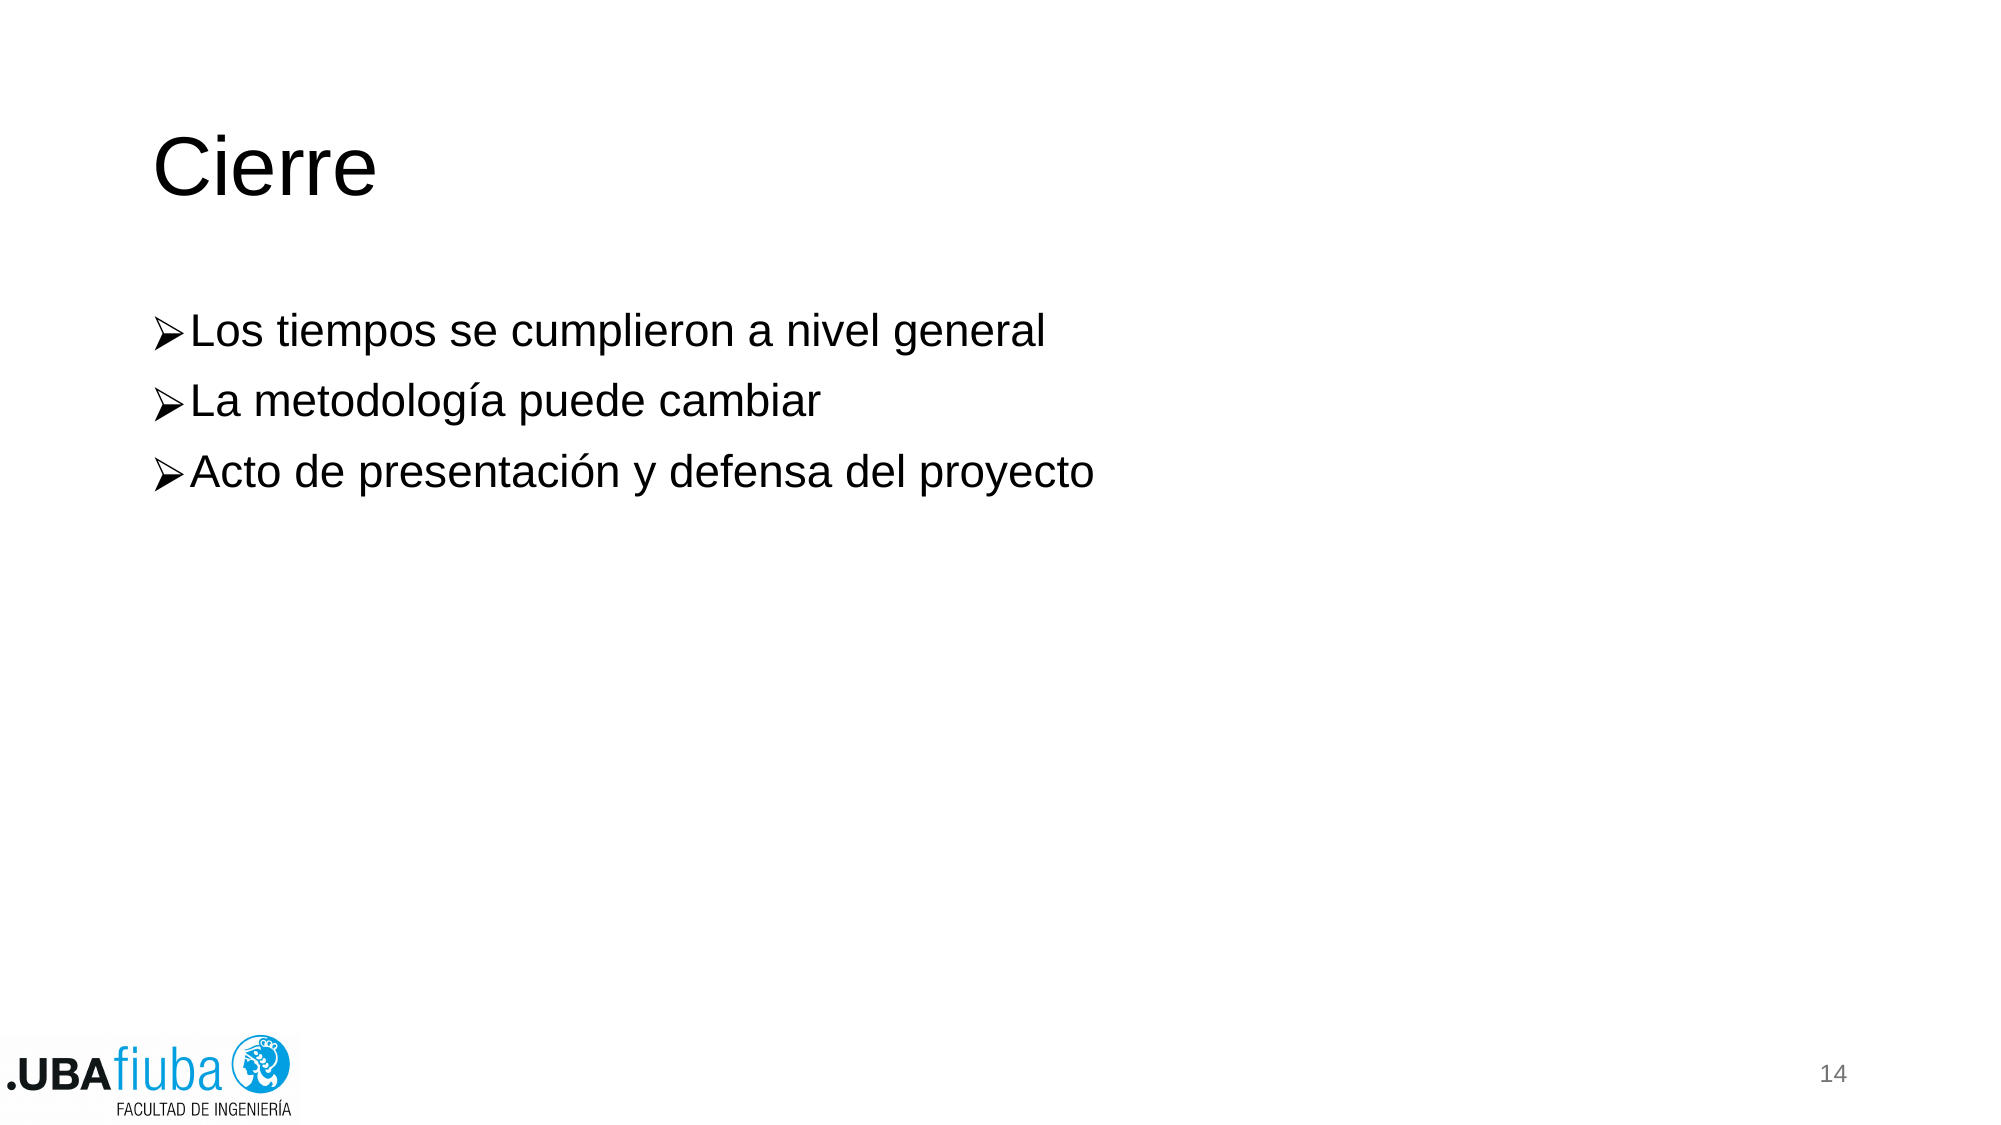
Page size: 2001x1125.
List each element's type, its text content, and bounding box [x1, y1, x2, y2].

list Los tiempos se cumplieron a nivel general La metodología puede cambiar Acto de presentación y defensa del proyecto [137, 299, 1863, 1014]
title Cierre [137, 59, 1863, 278]
slide_number 14 [1412, 1042, 1863, 1103]
picture [0, 1025, 301, 1125]
